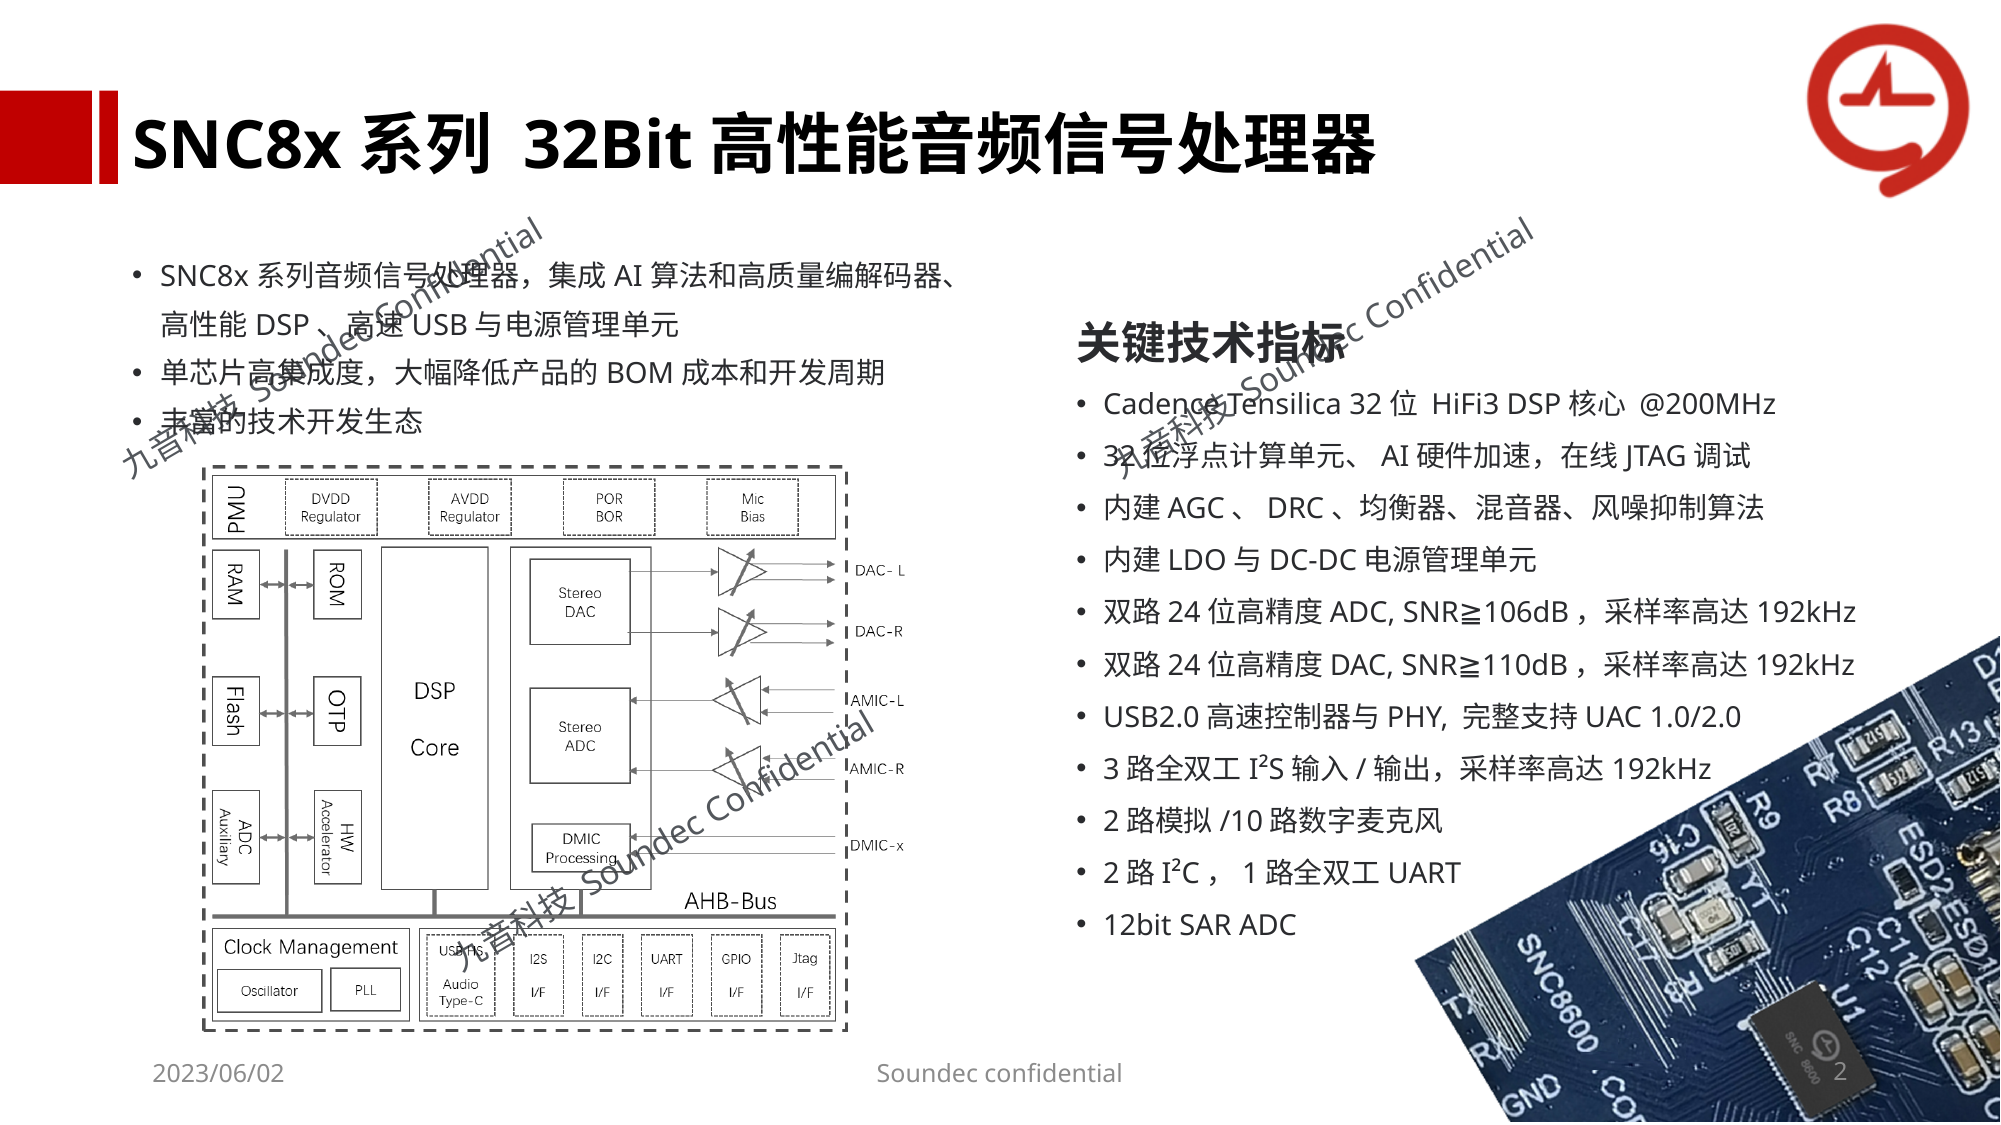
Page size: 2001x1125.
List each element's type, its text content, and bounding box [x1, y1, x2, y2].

footer Soundec confidential [662, 1042, 1338, 1103]
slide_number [137, 1042, 588, 1103]
picture [1413, 636, 2000, 1122]
picture [1799, 22, 1978, 200]
picture [202, 465, 915, 1032]
text_box 关键技术指标 Cadence Tensilica 32位 HiFi3 DSP核心 @200MHz 32位浮点计算单元、AI硬件加速，在线JTAG调试 内建AGC、DRC、均衡器、混音器、风噪抑制算法 内建LDO与DC-DC电源管理单元 双路24位高精度ADC, SNR≧106dB，采样率高达192kHz 双路24位高精度DAC, SNR≧110dB，采样率高达192kHz USB2.0高速控制器与PHY, 完整支持UAC 1.0/2.0 3路全双工I²S输入/输出，采样率高达192kHz 2路模拟/10路数字麦克风 2路I²C，1路全双工UART 12bit SAR ADC [1061, 279, 1904, 957]
text_box SNC8x系列 32Bit高性能音频信号处理器 [117, 63, 1799, 182]
text_box SNC8x系列音频信号处理器，集成AI算法和高质量编解码器、高性能DSP、高速USB与电源管理单元 单芯片高集成度，大幅降低产品的BOM成本和开发周期 丰富的技术开发生态 [117, 235, 1000, 419]
